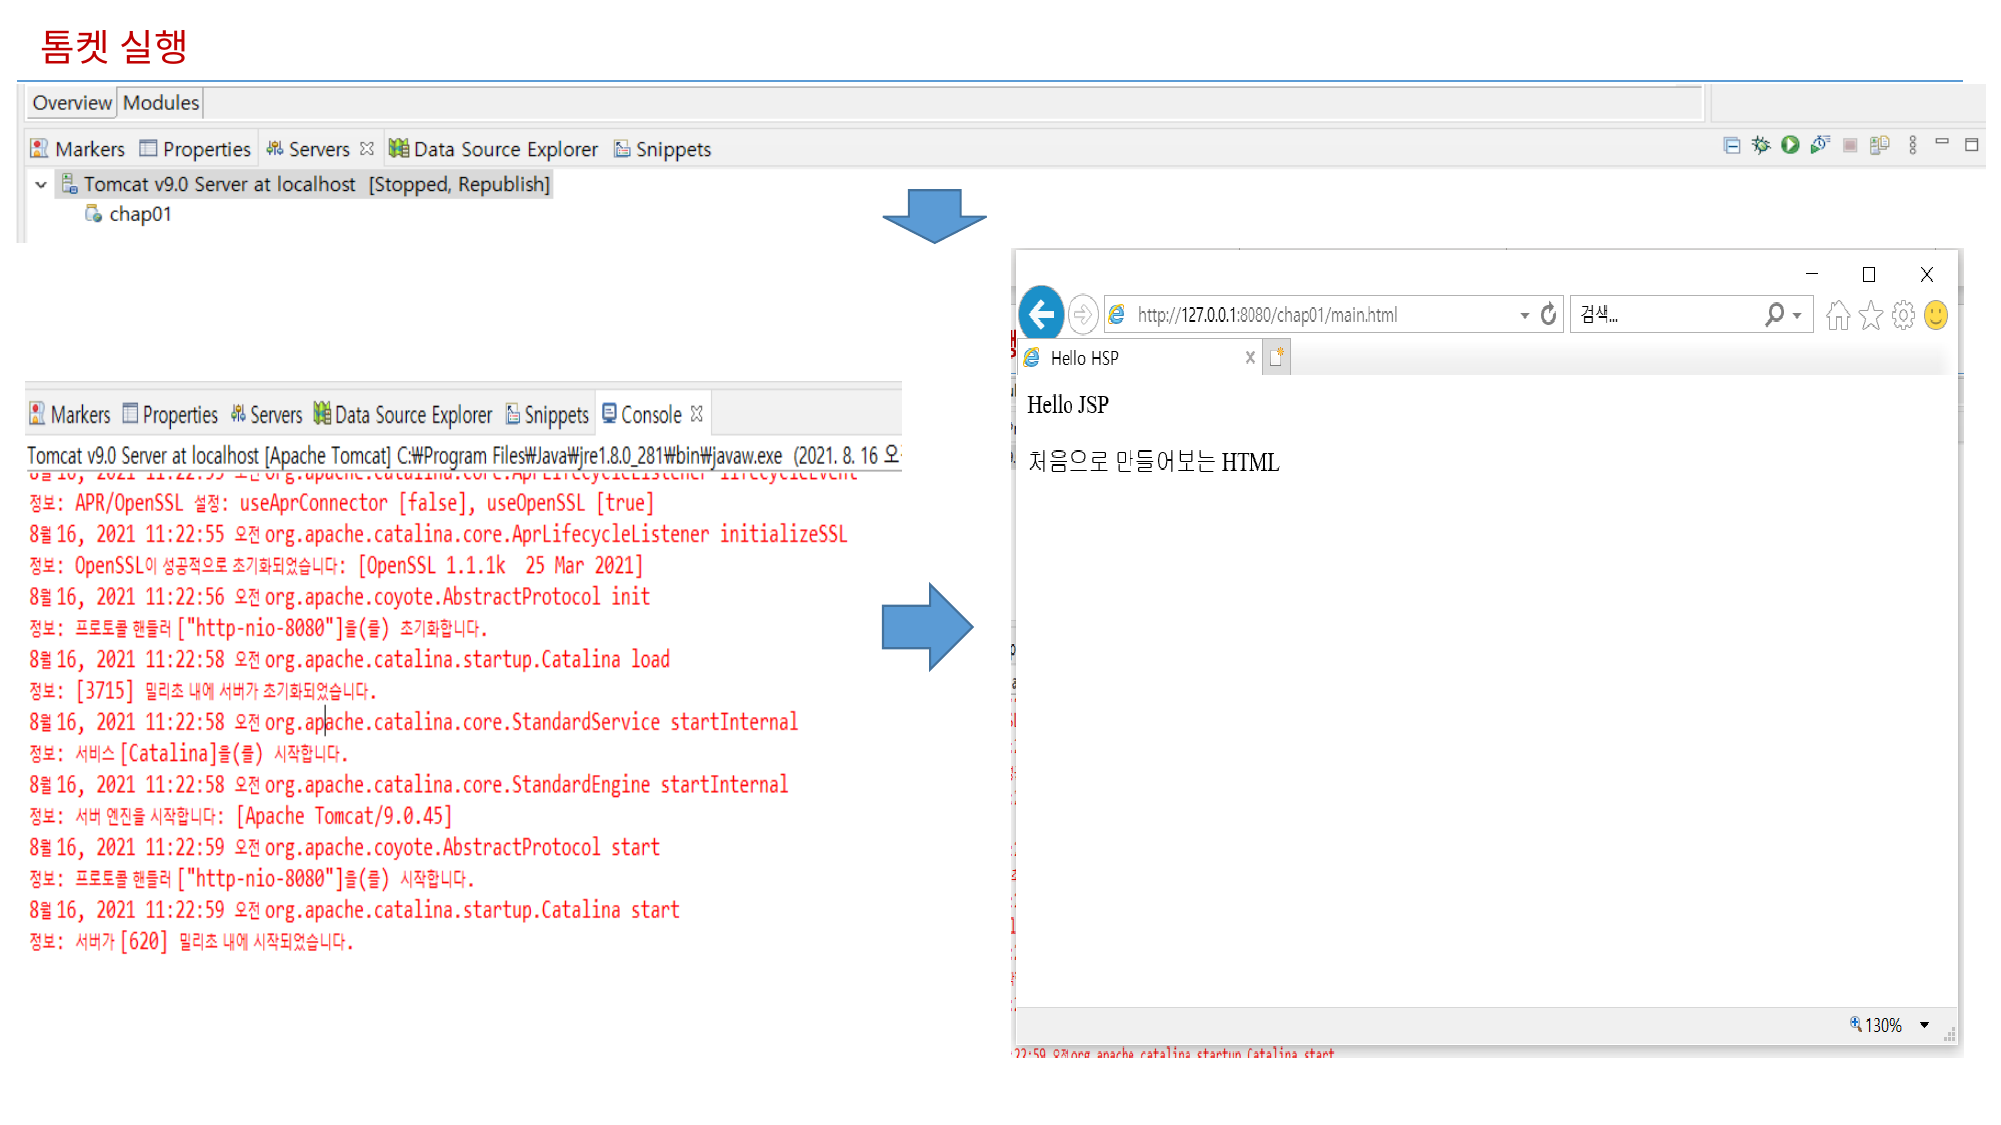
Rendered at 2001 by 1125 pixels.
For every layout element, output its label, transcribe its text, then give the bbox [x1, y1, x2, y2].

picture [16, 84, 1986, 243]
picture [25, 381, 902, 976]
text_box 톰켓 실행 [25, 16, 729, 77]
text_box [902, 581, 975, 673]
picture [1010, 248, 1964, 1125]
